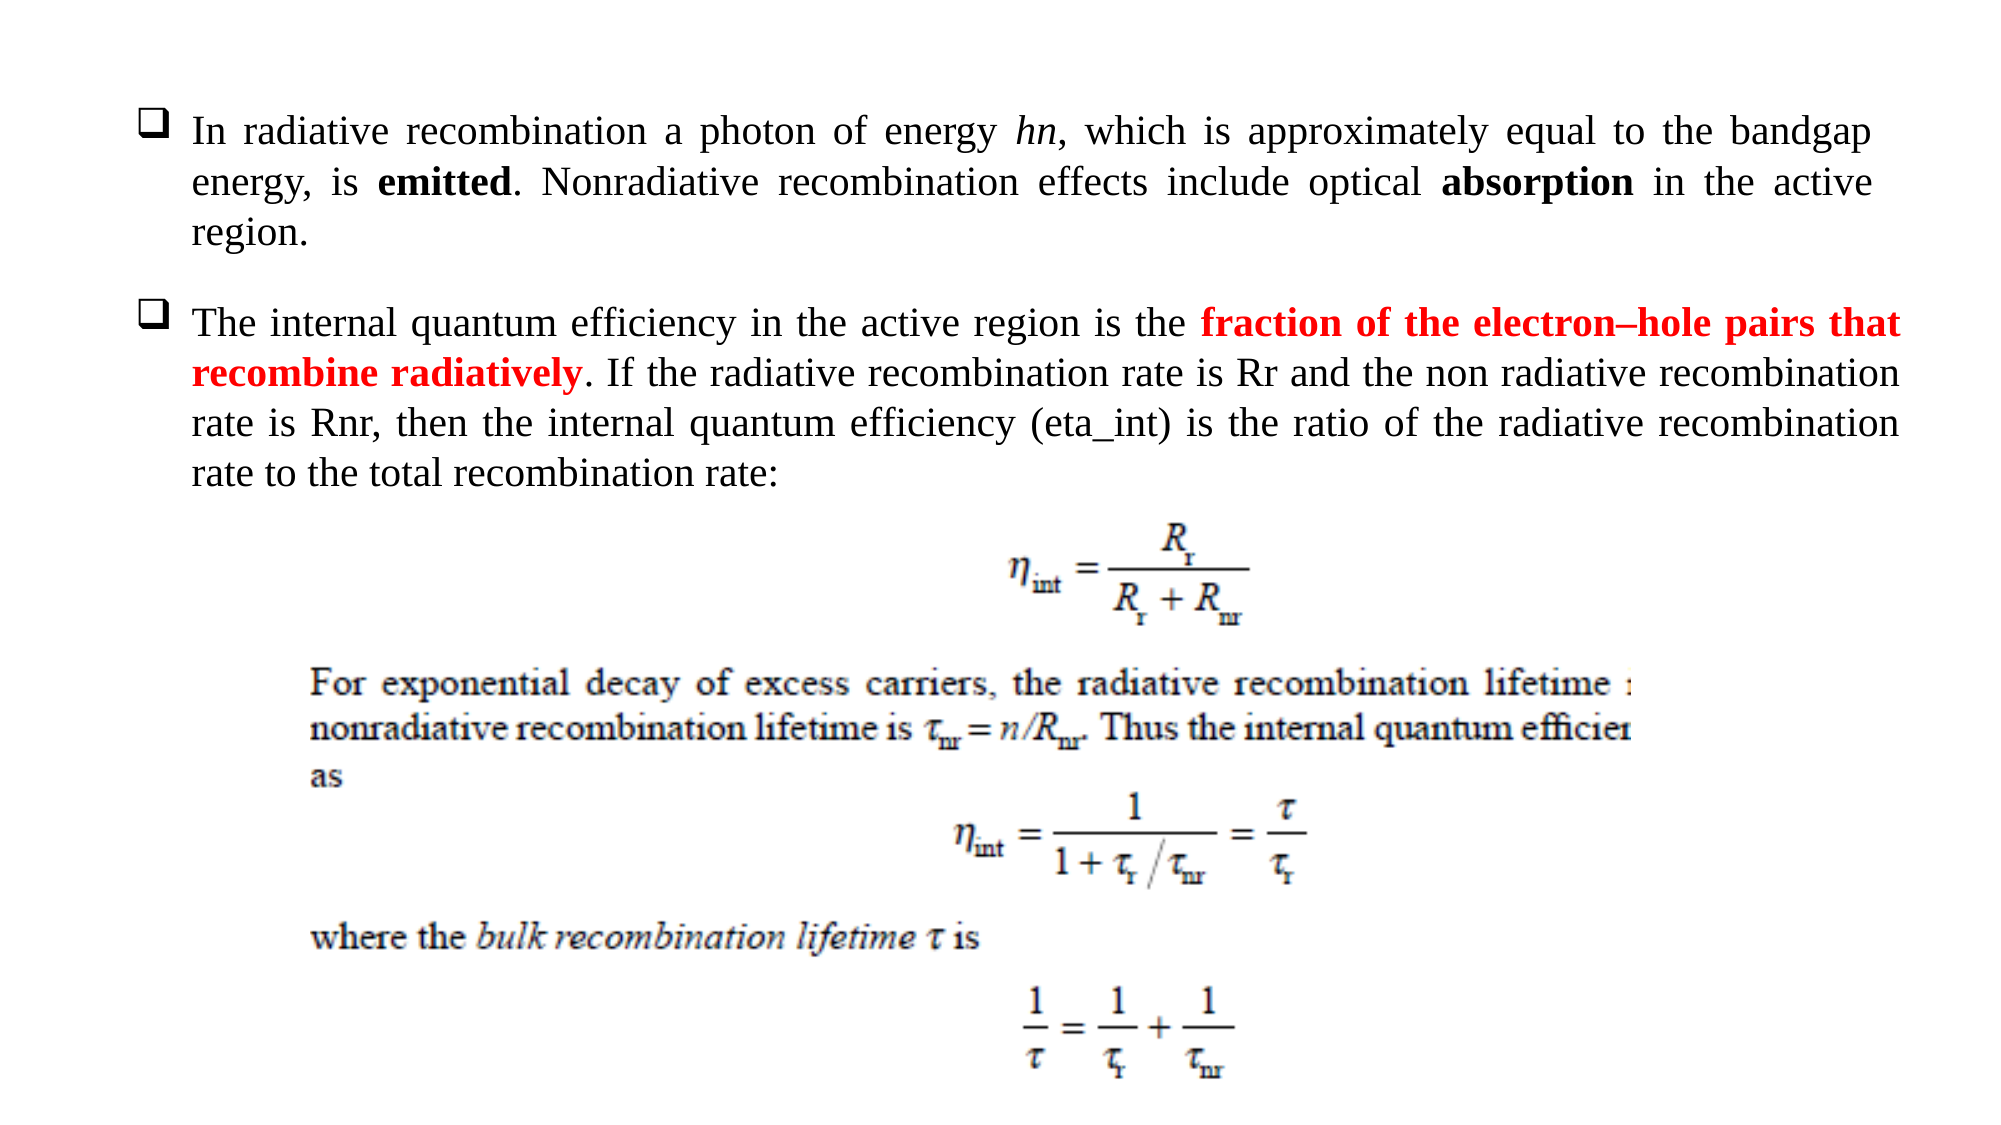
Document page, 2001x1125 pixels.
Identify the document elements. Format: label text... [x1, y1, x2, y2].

picture [310, 504, 1631, 1089]
text_box In radiative recombination a photon of energy hn, which is approximately equal to the bandgap energy, is emitted. Nonradiative recombination effects include optical absorption in the active region. [120, 95, 1888, 261]
text_box The internal quantum efficiency in the active region is the fraction of the electron–hole pairs that recombine radiatively. If the radiative recombination rate is Rr and the non radiative recombination rate is Rnr, then the internal quantum efficiency (eta_int) is the ratio of the radiative recombination rate to the total recombination rate: [120, 287, 1917, 503]
